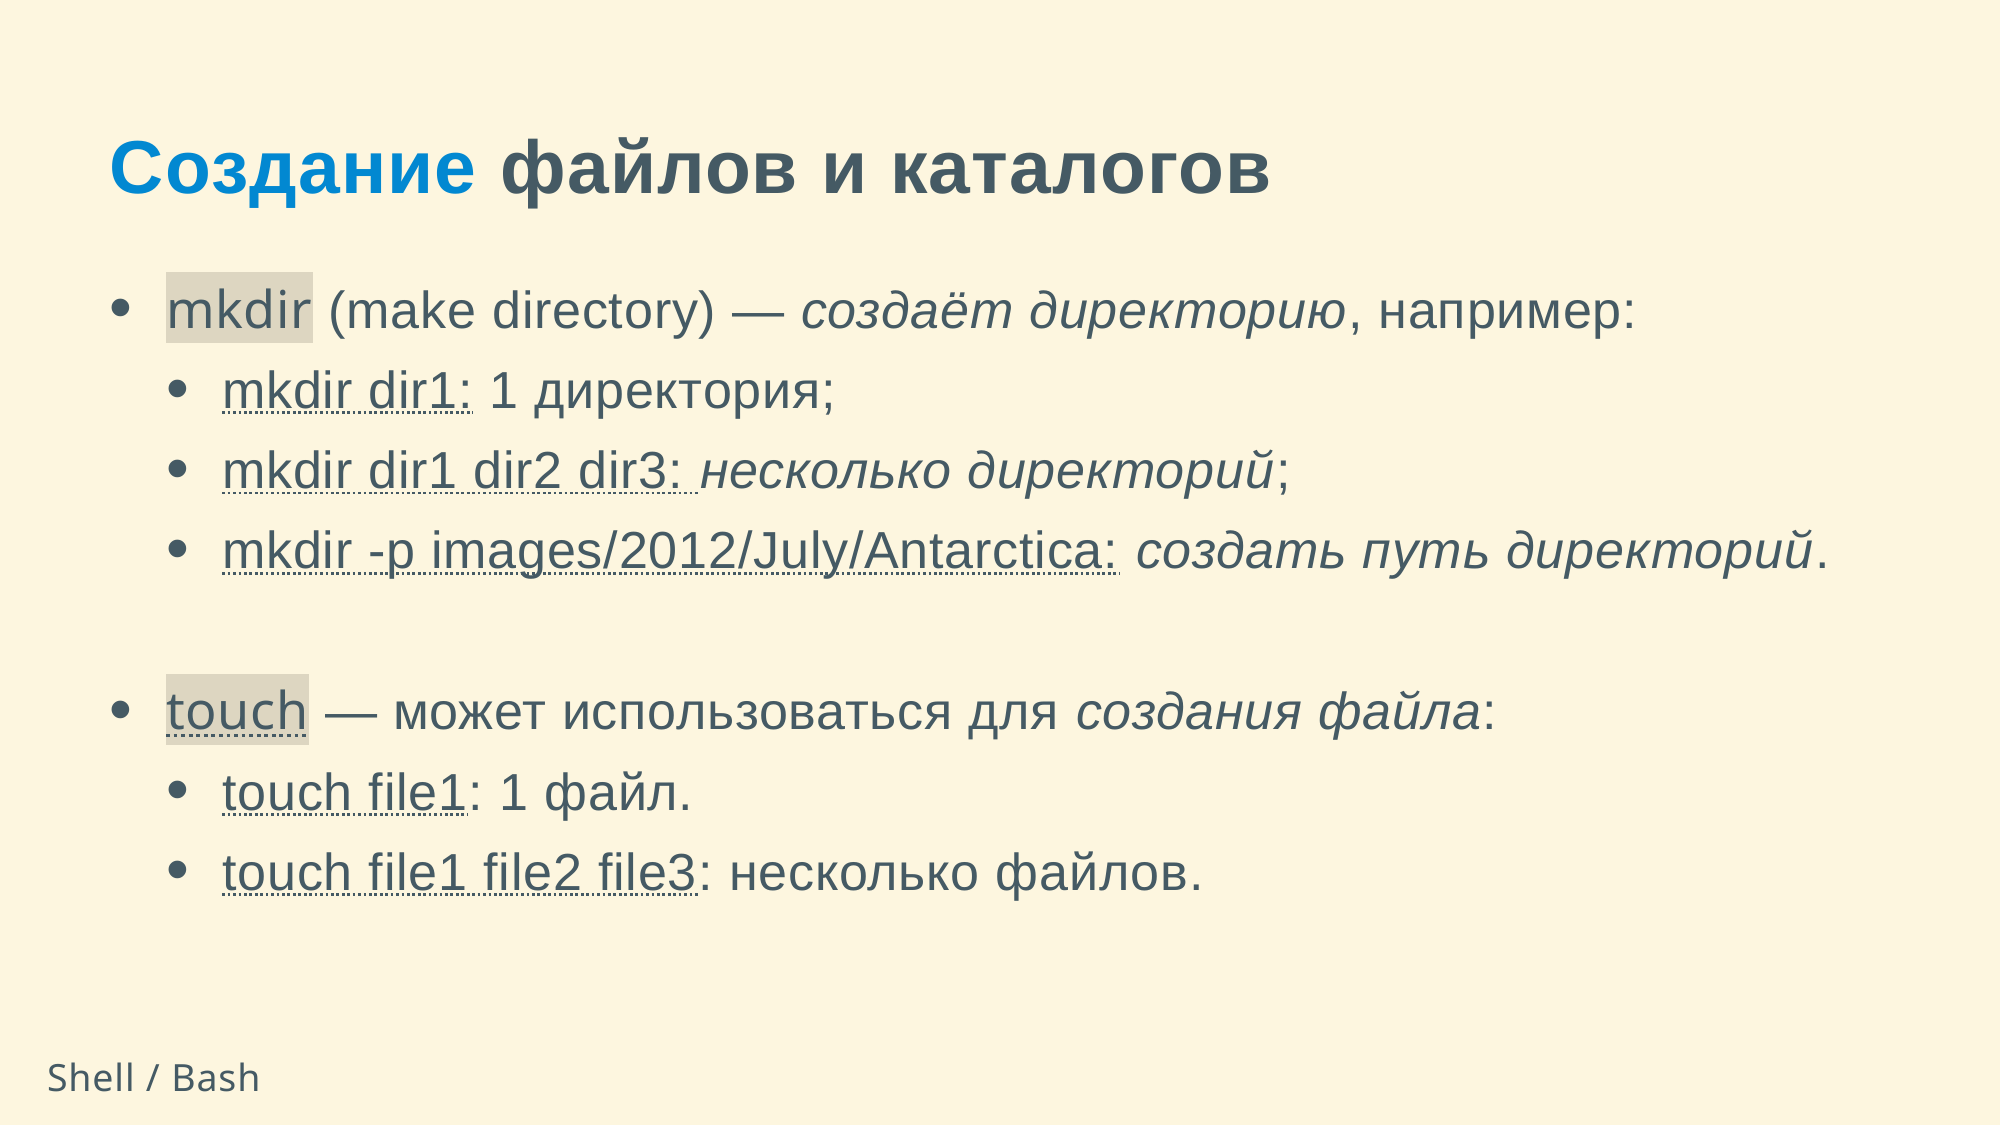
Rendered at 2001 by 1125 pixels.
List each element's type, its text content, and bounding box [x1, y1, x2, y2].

list Создание файлов и каталогов [95, 111, 1905, 218]
list mkdir (make directory) — создаёт директорию, например: mkdir dir1: 1 директория; mkdir dir1 dir2 dir3: несколько директорий; mkdir -p images/2012/July/Antarctica: создать путь директорий. touch — может использоваться для создания файла: touch file1: 1 файл. touch file1 file2 file3: несколько файлов. [95, 261, 1905, 925]
list Shell / Bash [32, 1040, 437, 1100]
